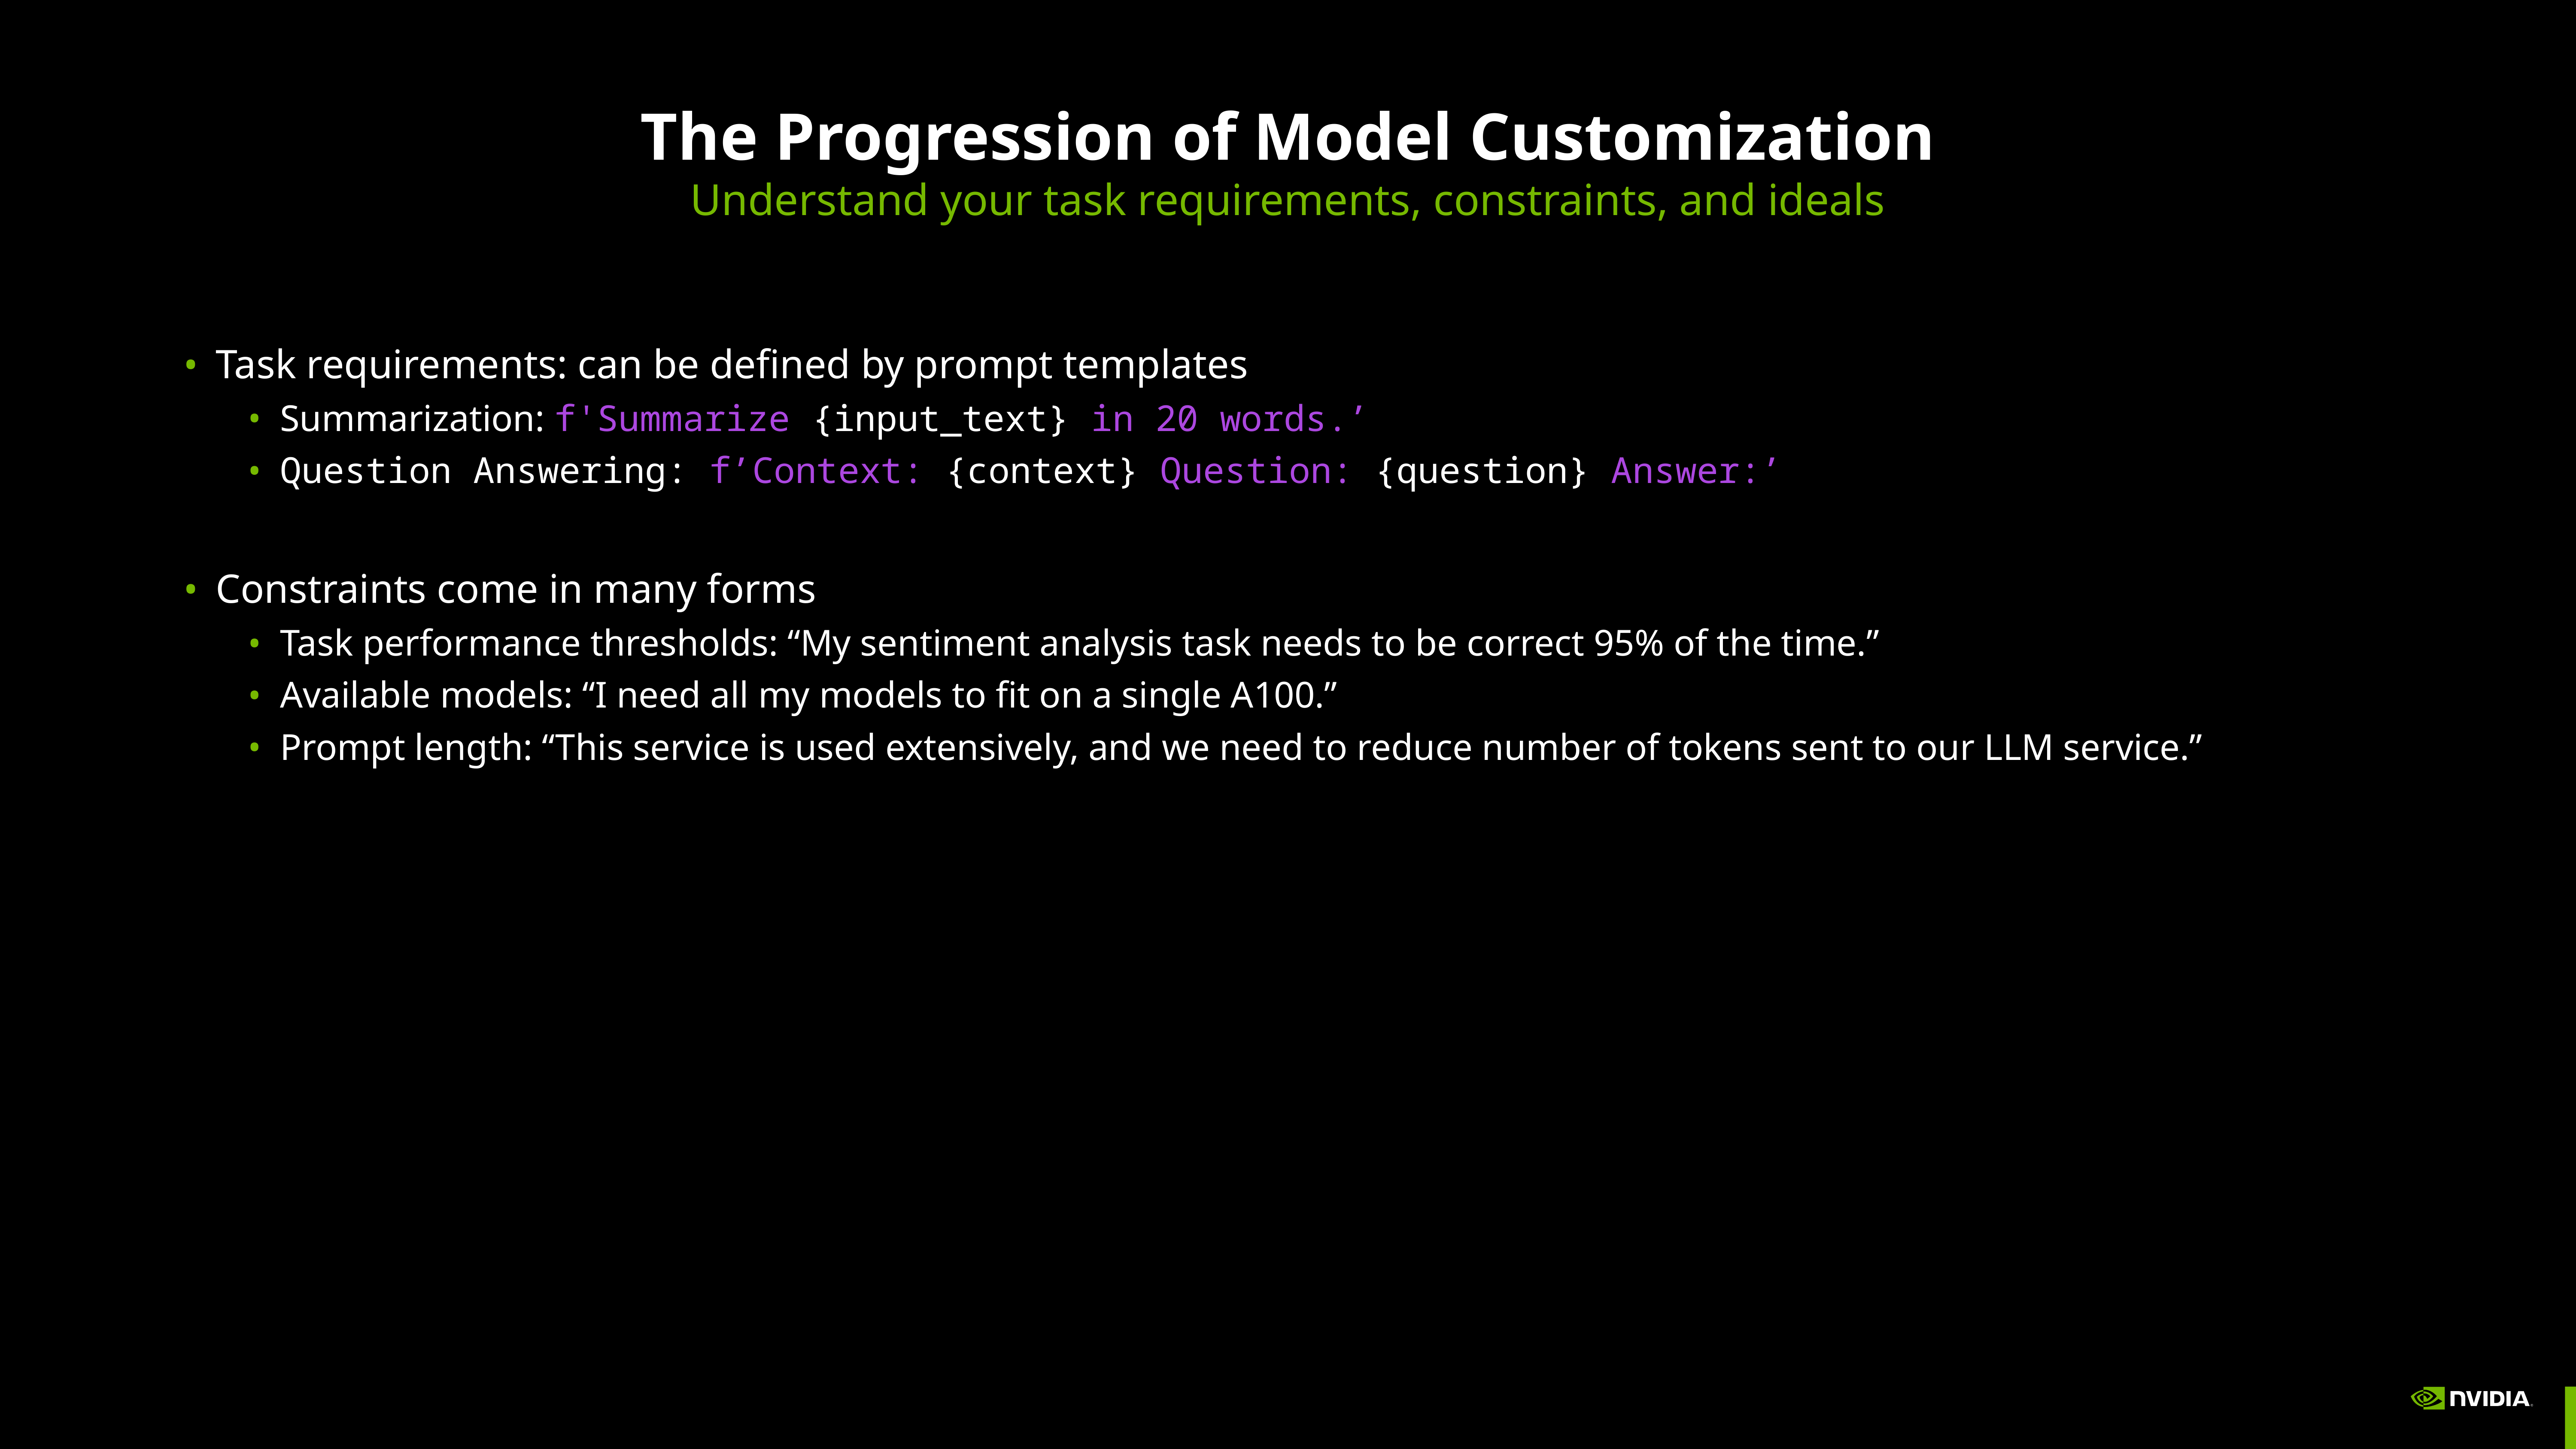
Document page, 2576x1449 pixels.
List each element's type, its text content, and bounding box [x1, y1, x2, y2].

title The Progression of Model Customization [177, 0, 2399, 175]
list Understand your task requirements, constraints, and ideals [177, 175, 2399, 274]
list Task requirements: can be defined by prompt templates Summarization: f'Summarize {input_text} in 20 words.’ Question Answering: f’Context: {context} Question: {question} Answer:’ Constraints come in many forms Task performance thresholds: “My sentiment analysis task needs to be correct 95% of the time.” Available models: “I need all my models to fit on a single A100.” Prompt length: “This service is used extensively, and we need to reduce number of tokens sent to our LLM service.” [177, 341, 2399, 1303]
picture [2396, 1372, 2548, 1425]
